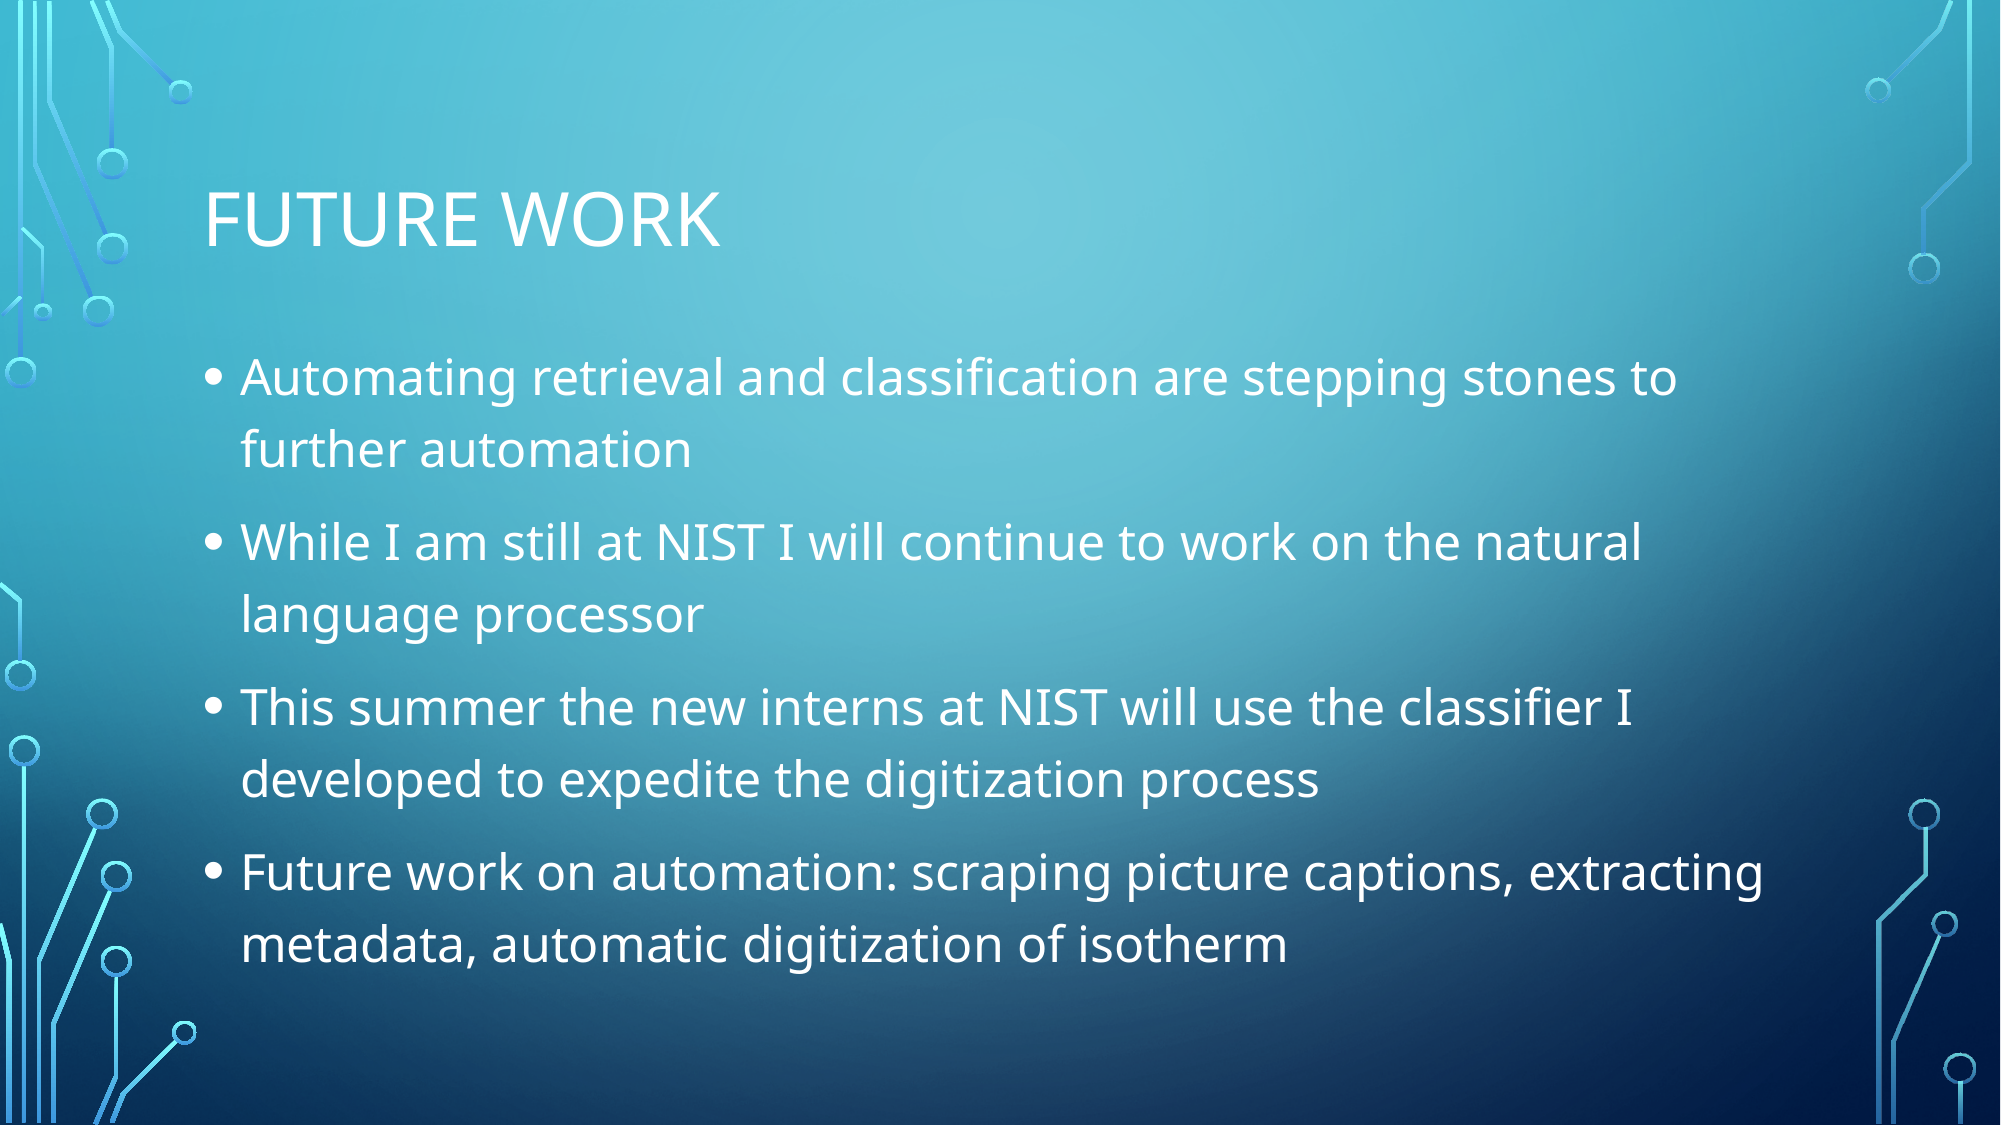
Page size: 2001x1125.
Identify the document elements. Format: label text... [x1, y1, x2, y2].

list Automating retrieval and classification are stepping stones to further automation While I am still at NIST I will continue to work on the natural language processor This summer the new interns at NIST will use the classifier I developed to expedite the digitization process Future work on automation: scraping picture captions, extracting metadata, automatic digitization of isotherm [187, 326, 1813, 1000]
title Future work [187, 101, 1813, 326]
